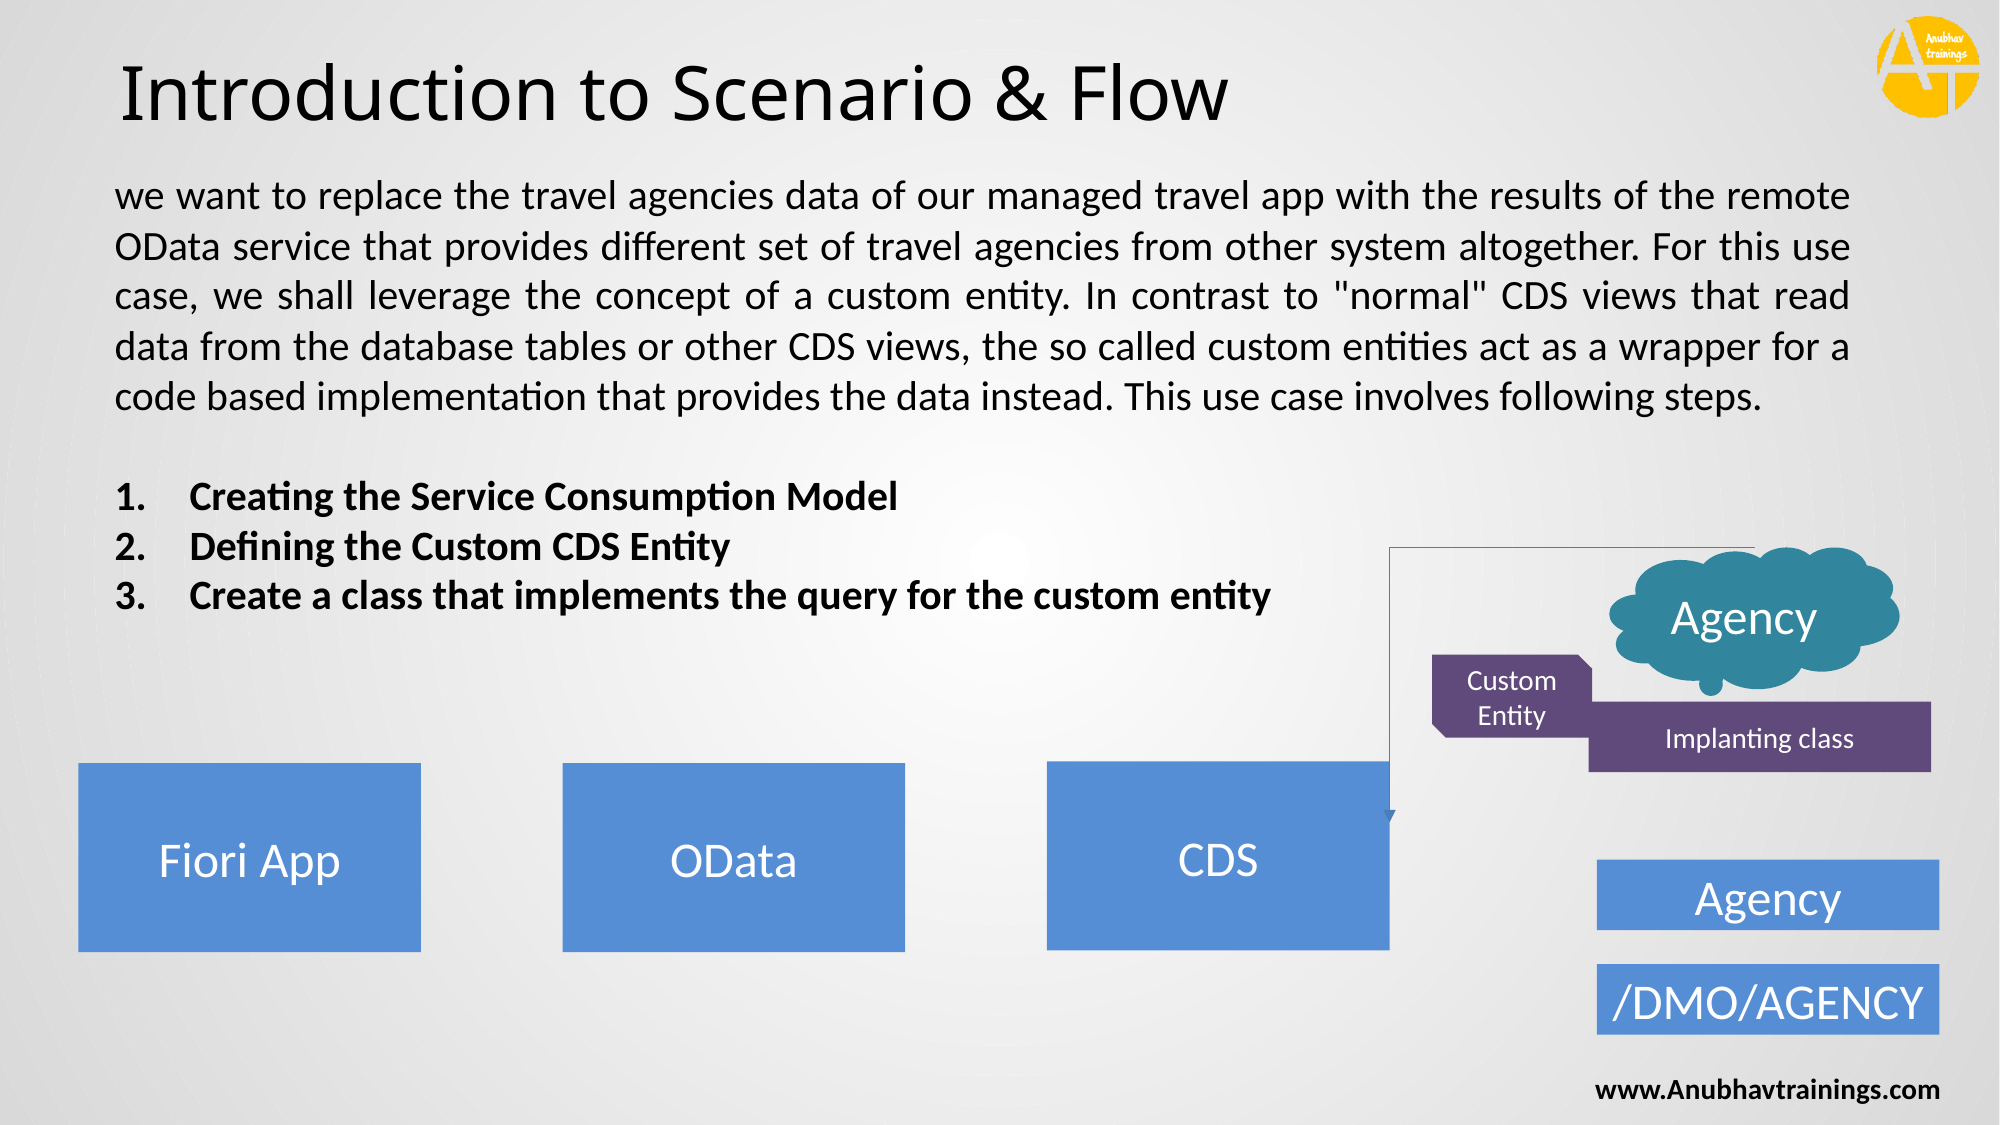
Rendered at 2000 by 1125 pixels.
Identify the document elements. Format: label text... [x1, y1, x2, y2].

text_box Agency [1595, 858, 1941, 932]
text_box we want to replace the travel agencies data of our managed travel app with the results of the remote OData service that provides different set of travel agencies from other system altogether. For this use case, we shall leverage the concept of a custom entity. In contrast to "normal" CDS views that read data from the database tables or other CDS views, the so called custom entities act as a wrapper for a code based implementation that provides the data instead. This use case involves following steps. Creating the Service Consumption Model Defining the Custom CDS Entity Create a class that implements the query for the custom entity [99, 160, 1867, 676]
text_box CDS [1045, 759, 1392, 952]
text_box /DMO/AGENCY [1595, 962, 1941, 1037]
text_box Fiori App [76, 761, 423, 954]
text_box Implanting class [1616, 700, 1933, 774]
text_box OData [561, 761, 907, 954]
footer www.Anubhavtrainings.com [1543, 1058, 1994, 1118]
text_box Agency [1607, 545, 1902, 698]
picture [1866, 9, 1985, 126]
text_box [1389, 617, 1611, 823]
title Introduction to Scenario & Flow [99, 32, 1900, 149]
